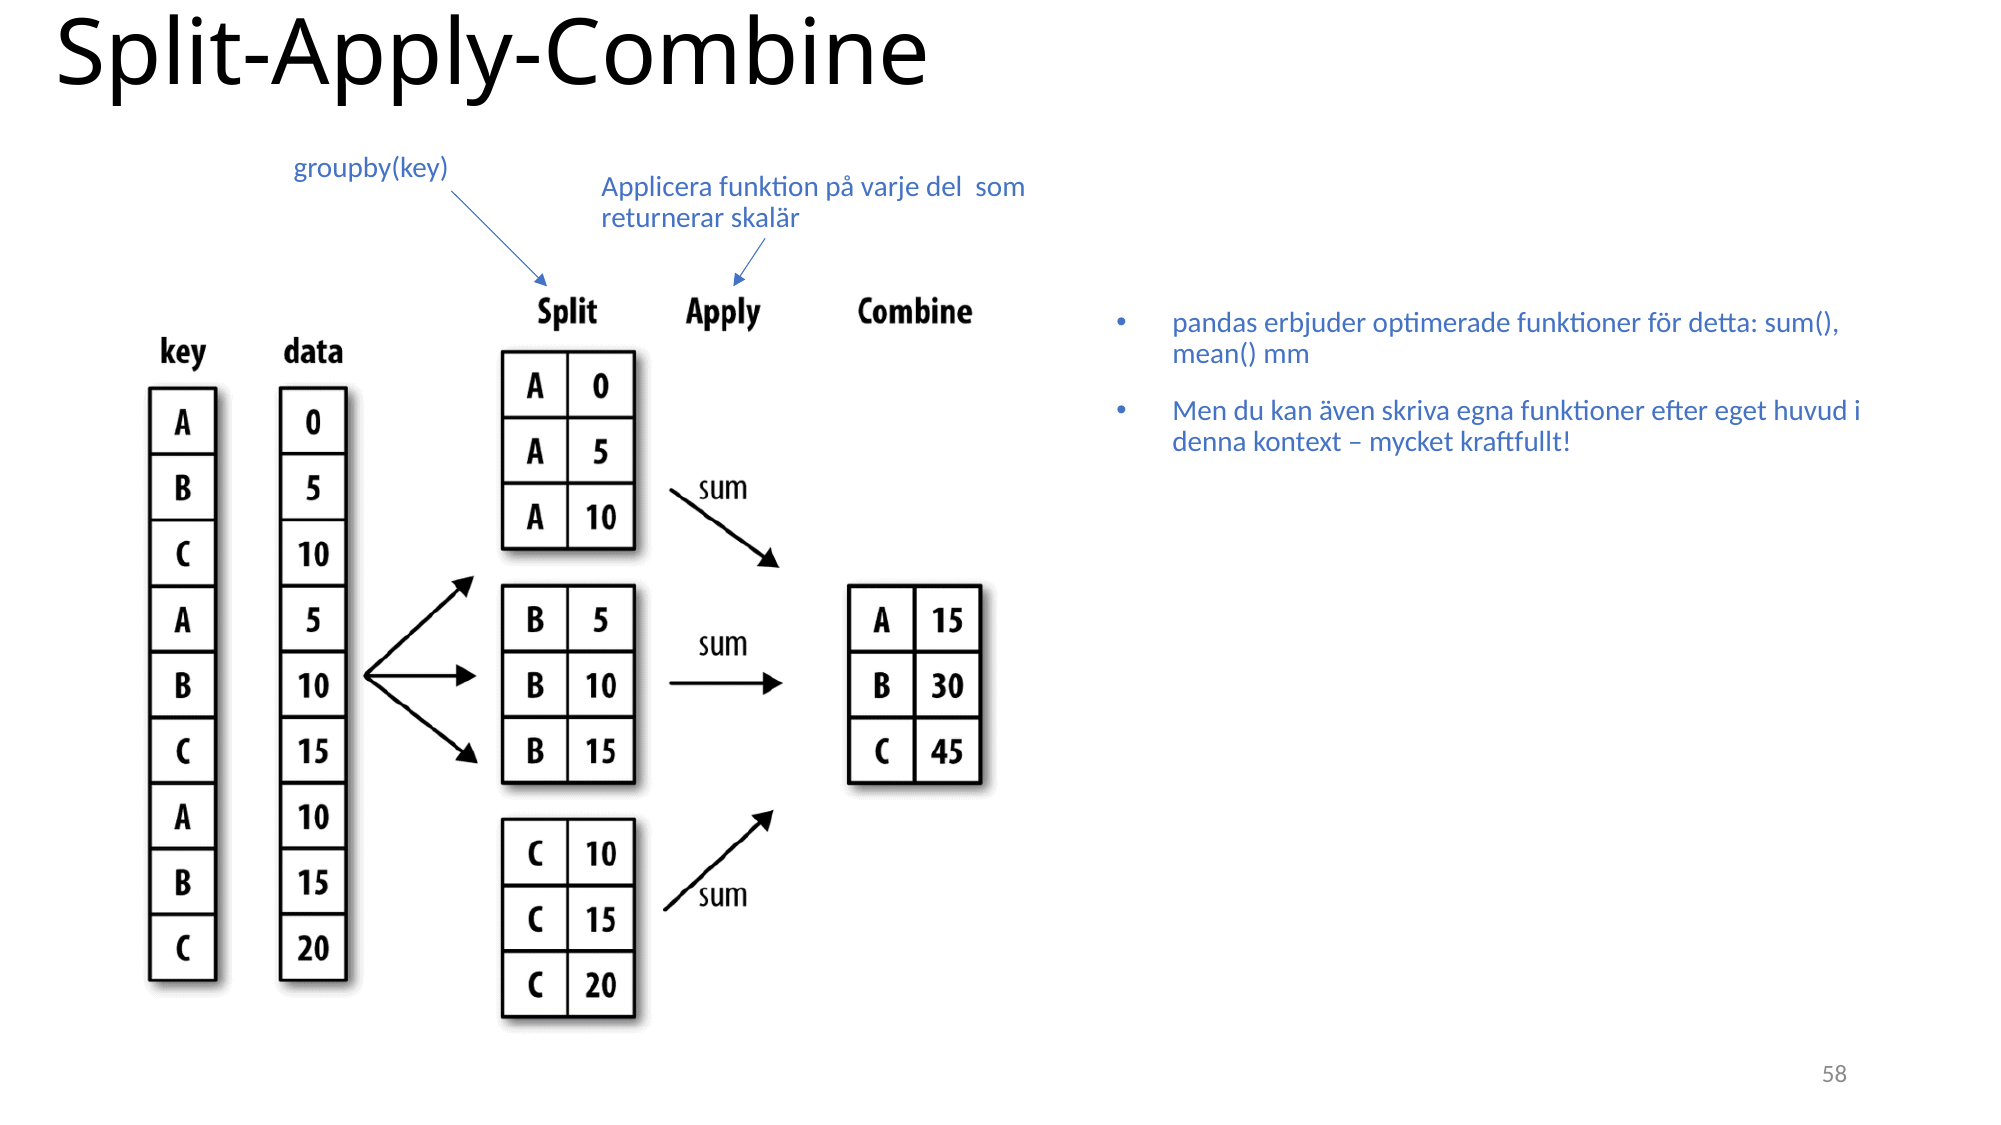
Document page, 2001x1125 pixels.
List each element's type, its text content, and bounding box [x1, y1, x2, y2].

text_box Applicera funktion på varje del som returnerar skalär [586, 163, 1140, 242]
slide_number 58 [1412, 1042, 1863, 1103]
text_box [733, 238, 766, 287]
text_box groupby(key) [278, 144, 625, 191]
text_box pandas erbjuder optimerade funktioner för detta: sum(), mean() mm Men du kan även skriva egna funktioner efter eget huvud i denna kontext – mycket kraftfullt! [1101, 299, 1887, 466]
title Split-Apply-Combine [40, 0, 1778, 142]
picture [94, 267, 1042, 1050]
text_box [451, 191, 547, 287]
